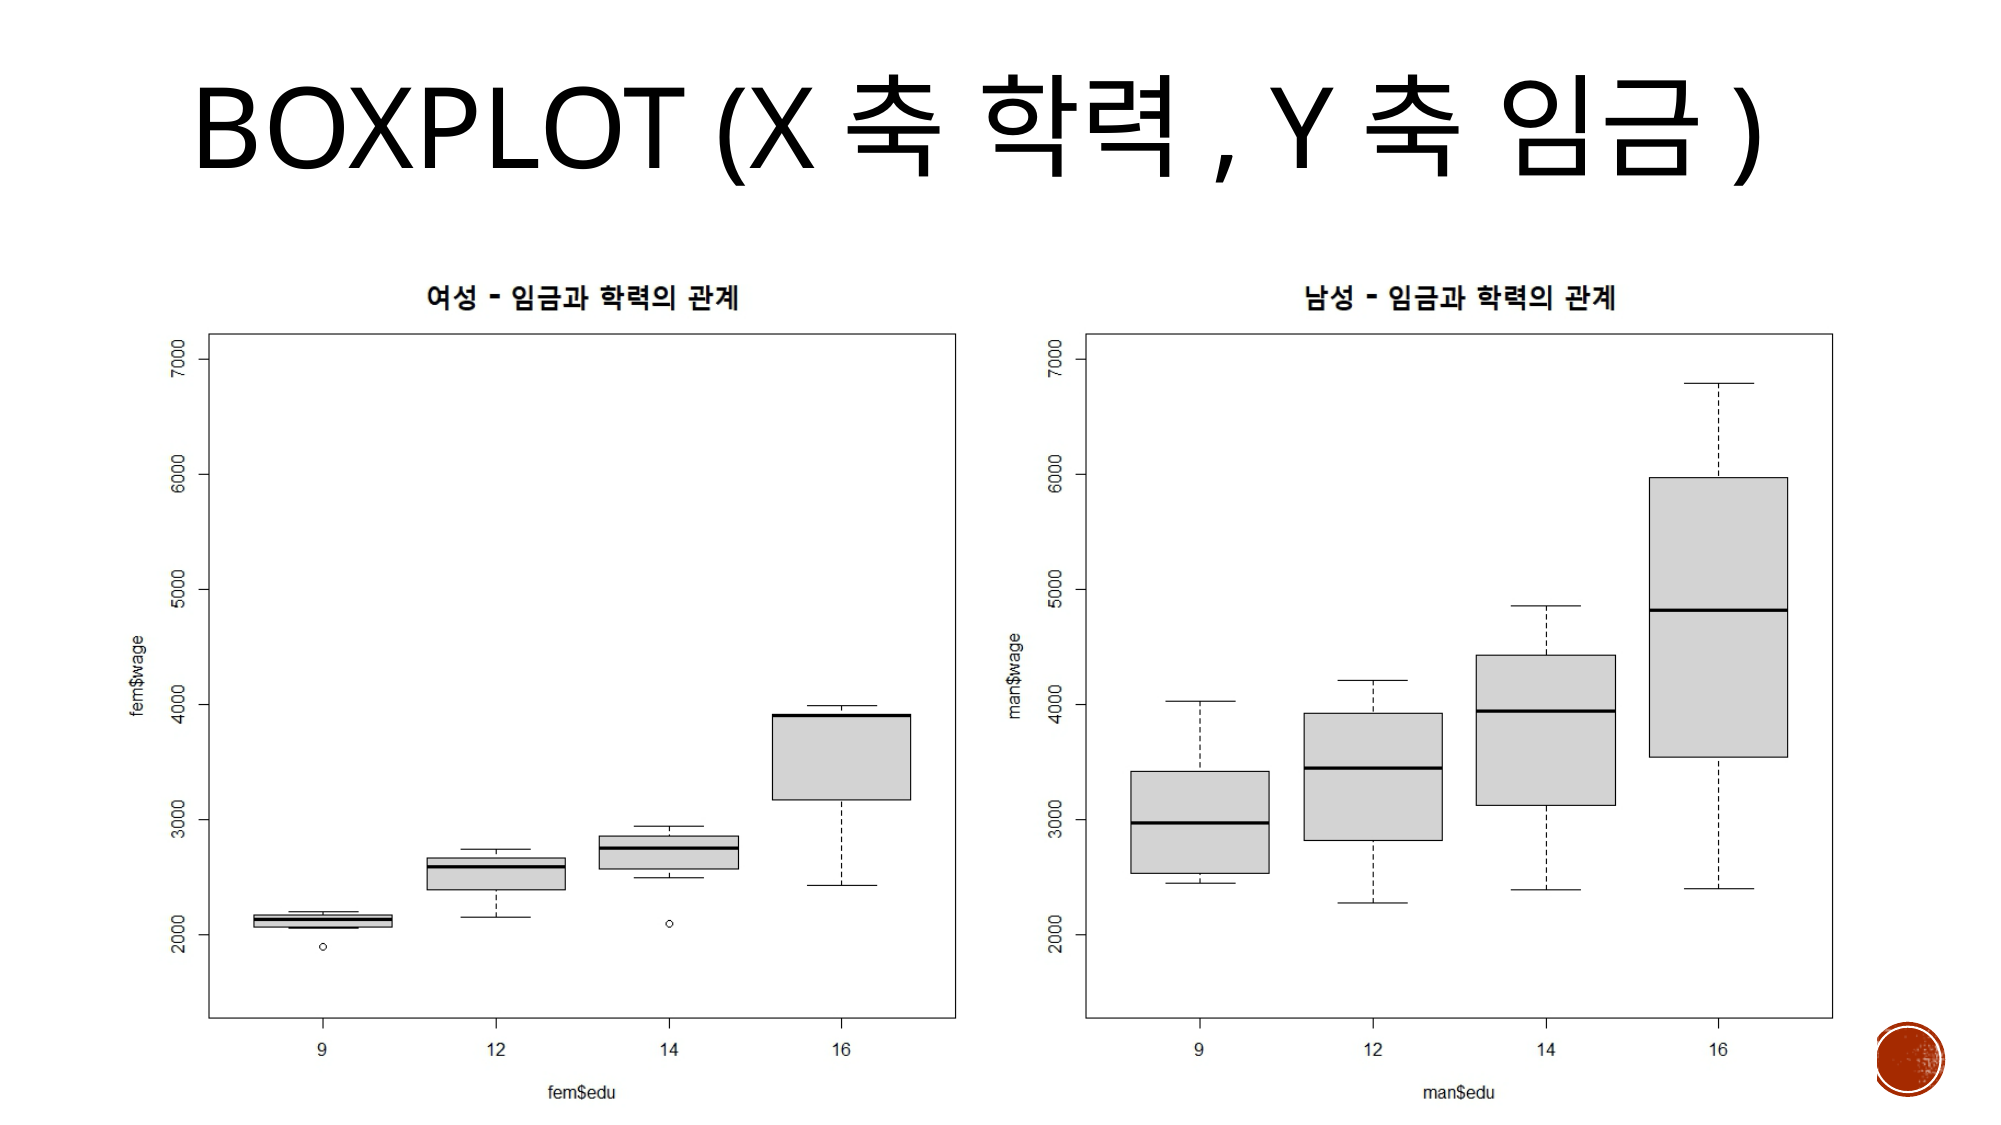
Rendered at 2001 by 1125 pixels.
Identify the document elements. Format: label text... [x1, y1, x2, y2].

title BOXPLOT (x축 학력, y축 임금) [174, 0, 1825, 247]
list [124, 255, 1874, 1124]
